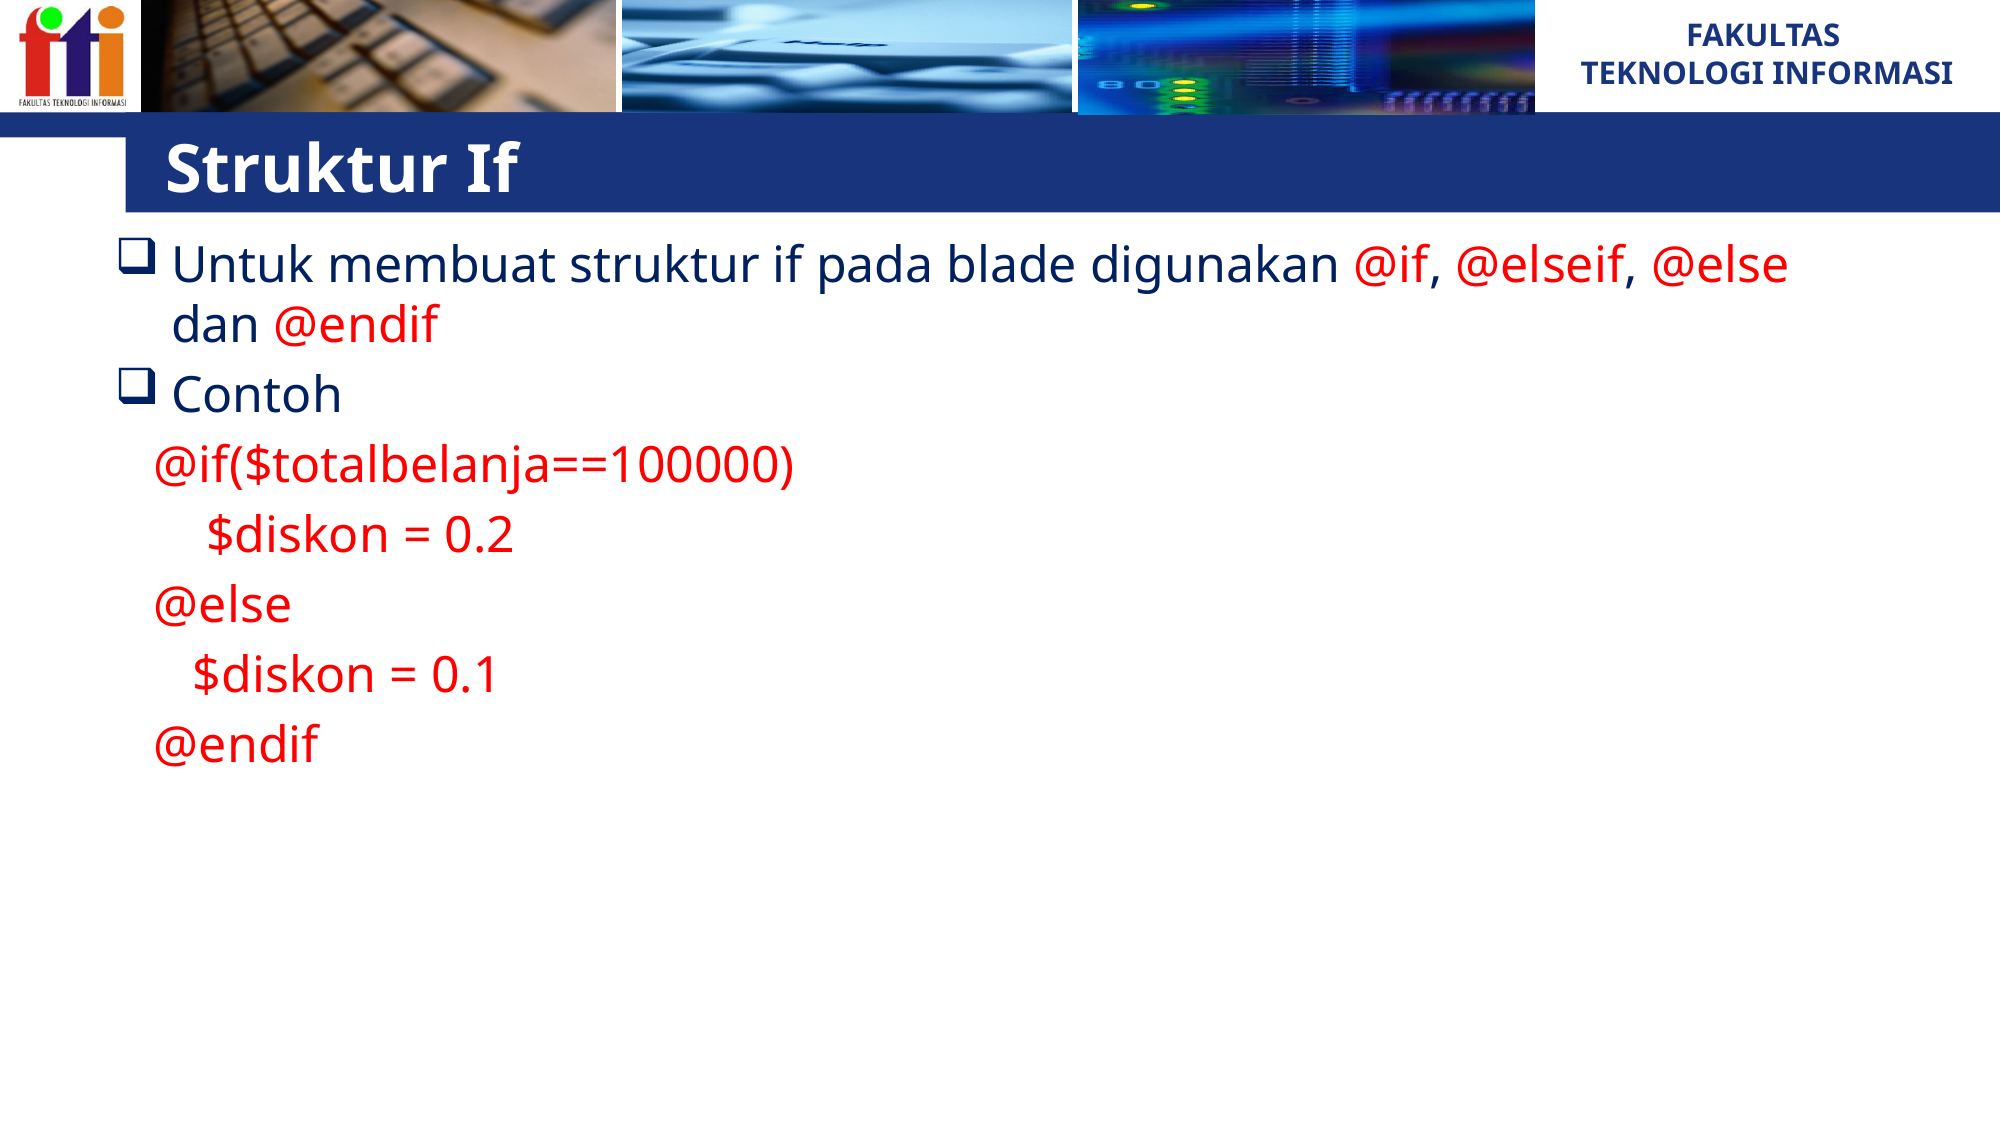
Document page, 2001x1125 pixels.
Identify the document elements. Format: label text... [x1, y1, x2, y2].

title Struktur If [149, 119, 1934, 213]
picture [19, 6, 126, 106]
picture [622, 0, 1072, 113]
picture [141, 0, 616, 112]
list Untuk membuat struktur if pada blade digunakan @if, @elseif, @else dan @endif Contoh @if($totalbelanja==100000) $diskon = 0.2 @else $diskon = 0.1 @endif [99, 224, 1901, 1038]
picture [1078, 0, 1535, 115]
